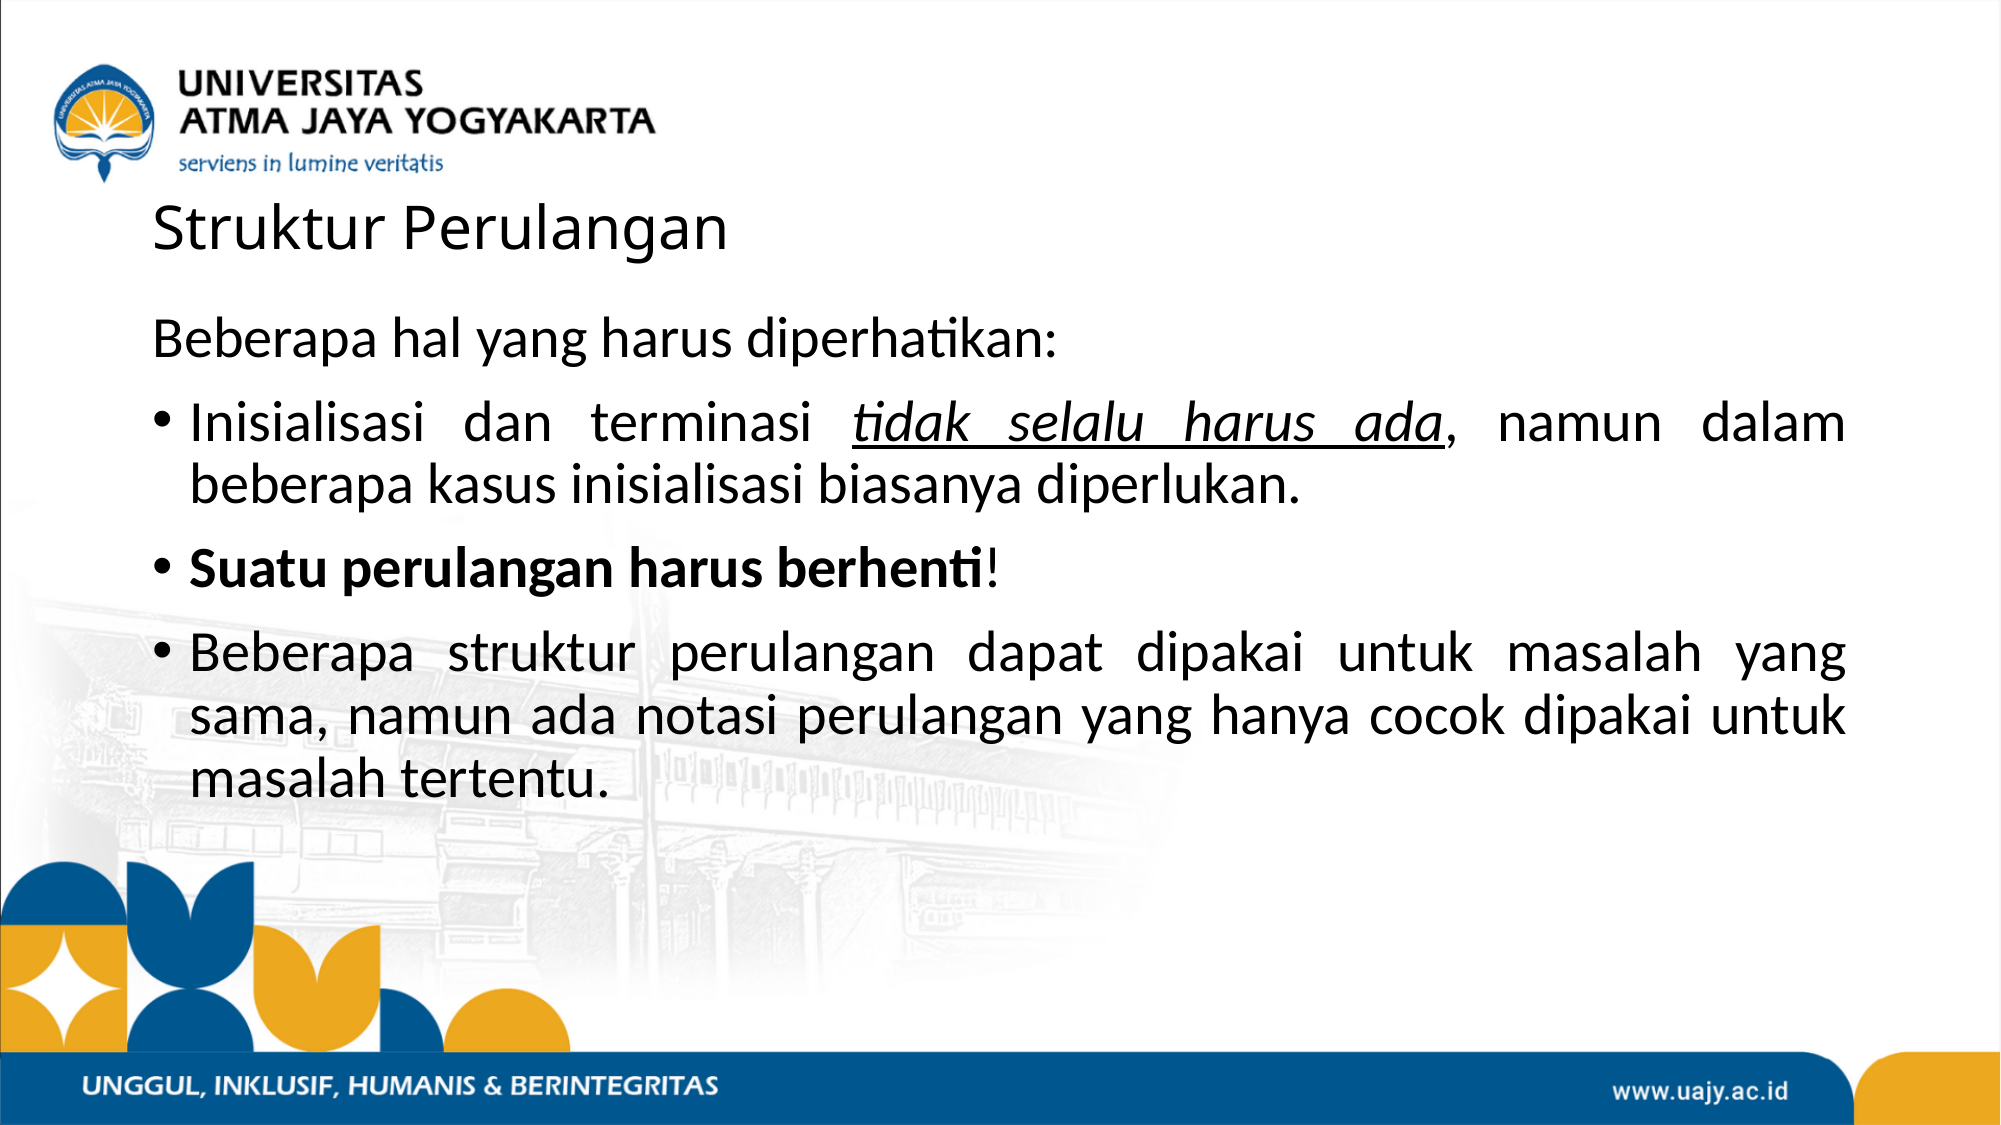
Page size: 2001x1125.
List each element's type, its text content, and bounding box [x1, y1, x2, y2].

picture [0, 0, 2001, 1125]
title Struktur Perulangan [137, 189, 1863, 271]
list Beberapa hal yang harus diperhatikan: Inisialisasi dan terminasi tidak selalu harus ada, namun dalam beberapa kasus inisialisasi biasanya diperlukan. Suatu perulangan harus berhenti! Beberapa struktur perulangan dapat dipakai untuk masalah yang sama, namun ada notasi perulangan yang hanya cocok dipakai untuk masalah tertentu. [137, 299, 1863, 1014]
